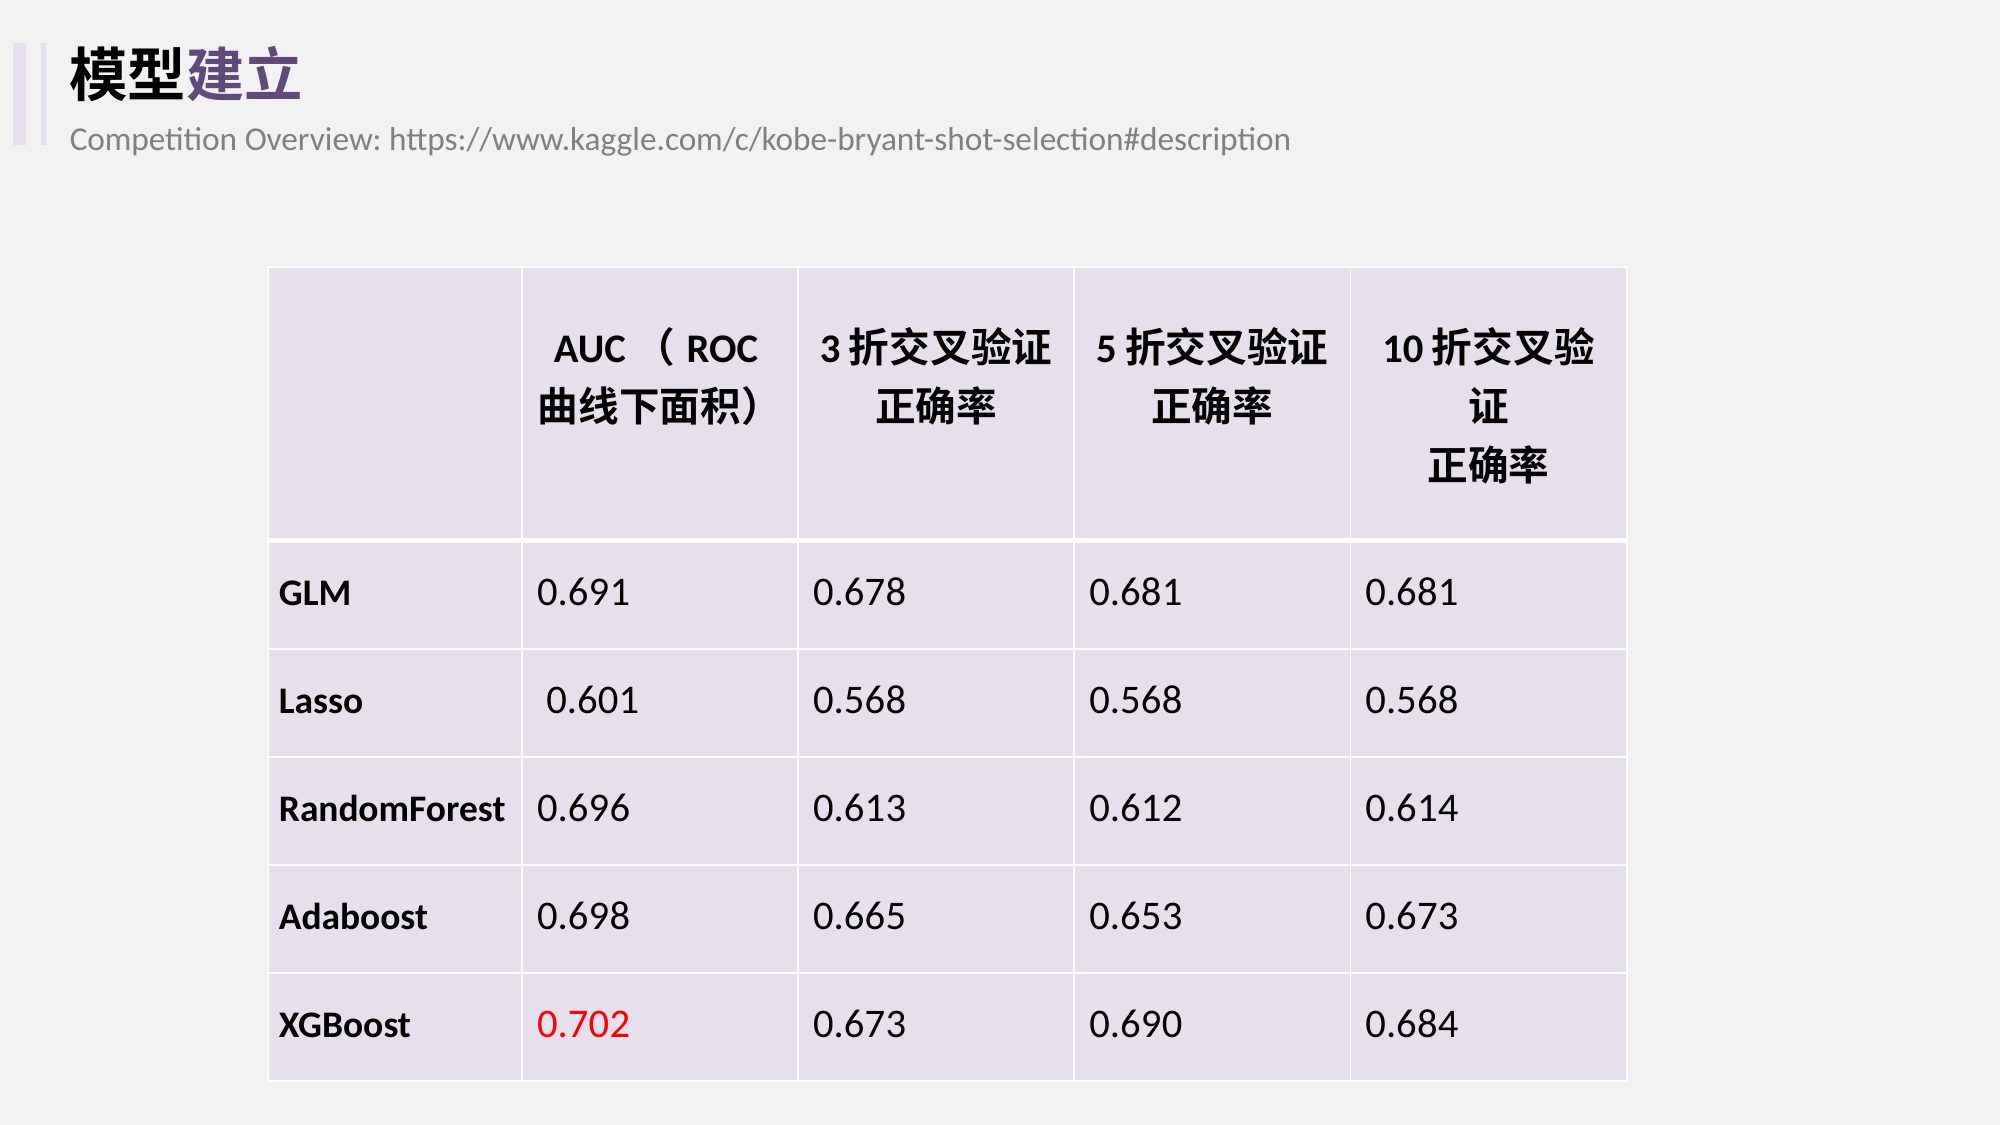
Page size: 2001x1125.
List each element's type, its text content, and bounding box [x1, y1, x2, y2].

table_cell 0.601 [523, 650, 797, 756]
table_cell 0.612 [1075, 758, 1350, 864]
table_cell 0.614 [1351, 758, 1626, 864]
table_cell 0.702 [523, 974, 797, 1080]
text_box Competition Overview: https://www.kaggle.com/c/kobe-bryant-shot-selection#description [55, 109, 1627, 193]
table_header AUC（ROC曲线下面积） [523, 268, 797, 538]
table_cell 0.568 [1075, 650, 1350, 756]
table_header [269, 268, 521, 538]
table_cell 0.568 [1351, 650, 1626, 756]
table_cell 0.653 [1075, 866, 1350, 972]
table_cell GLM [269, 543, 521, 648]
table_cell 0.678 [799, 543, 1073, 648]
table_cell 0.665 [799, 866, 1073, 972]
table_cell 0.690 [1075, 974, 1350, 1080]
table_cell 0.681 [1075, 543, 1350, 648]
table_cell 0.681 [1351, 543, 1626, 648]
table_cell 0.696 [523, 758, 797, 864]
table_cell 0.613 [799, 758, 1073, 864]
table_cell 0.691 [523, 543, 797, 648]
table_cell 0.673 [1351, 866, 1626, 972]
text_box 模型建立 [54, 30, 1457, 110]
table_header 5折交叉验证 正确率 [1075, 268, 1350, 538]
table_header 3折交叉验证 正确率 [799, 268, 1073, 538]
table_cell Lasso [269, 650, 521, 756]
table_cell 0.684 [1351, 974, 1626, 1080]
table_cell XGBoost [269, 974, 521, 1080]
table_cell 0.568 [799, 650, 1073, 756]
table_cell 0.698 [523, 866, 797, 972]
table_cell 0.673 [799, 974, 1073, 1080]
table_cell RandomForest [269, 758, 521, 864]
table_cell Adaboost [269, 866, 521, 972]
table_header 10折交叉验证 正确率 [1351, 268, 1626, 538]
